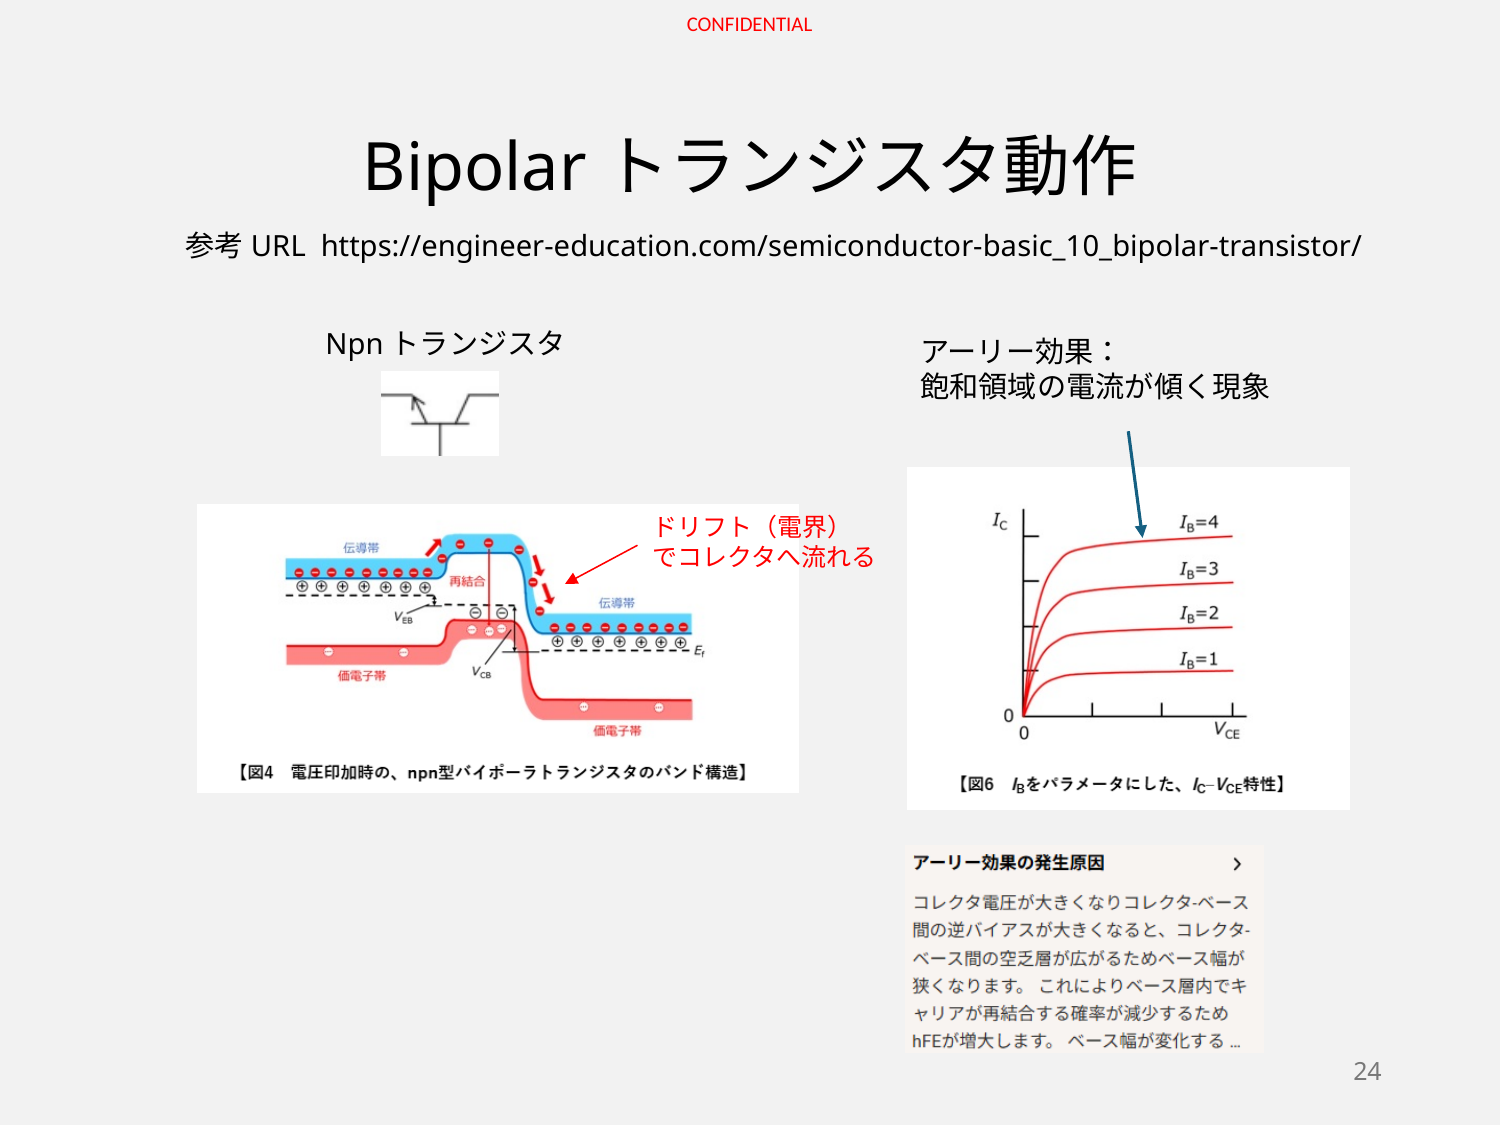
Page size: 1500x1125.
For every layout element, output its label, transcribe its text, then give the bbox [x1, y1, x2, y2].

text_box Npnトランジスタ [310, 318, 588, 369]
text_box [564, 544, 638, 585]
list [196, 503, 799, 794]
picture [906, 466, 1350, 810]
text_box 参考URL https://engineer-education.com/semiconductor-basic_10_bipolar-transistor/ [170, 219, 1397, 270]
text_box アーリー効果： 飽和領域の電流が傾く現象 [905, 325, 1374, 411]
picture [381, 371, 500, 456]
picture [904, 844, 1264, 1054]
text_box ドリフト（電界） でコレクタへ流れる [799, 504, 906, 579]
title Bipolarトランジスタ動作 [103, 59, 1397, 278]
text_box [1127, 430, 1144, 539]
slide_number 24 [1059, 1042, 1397, 1103]
